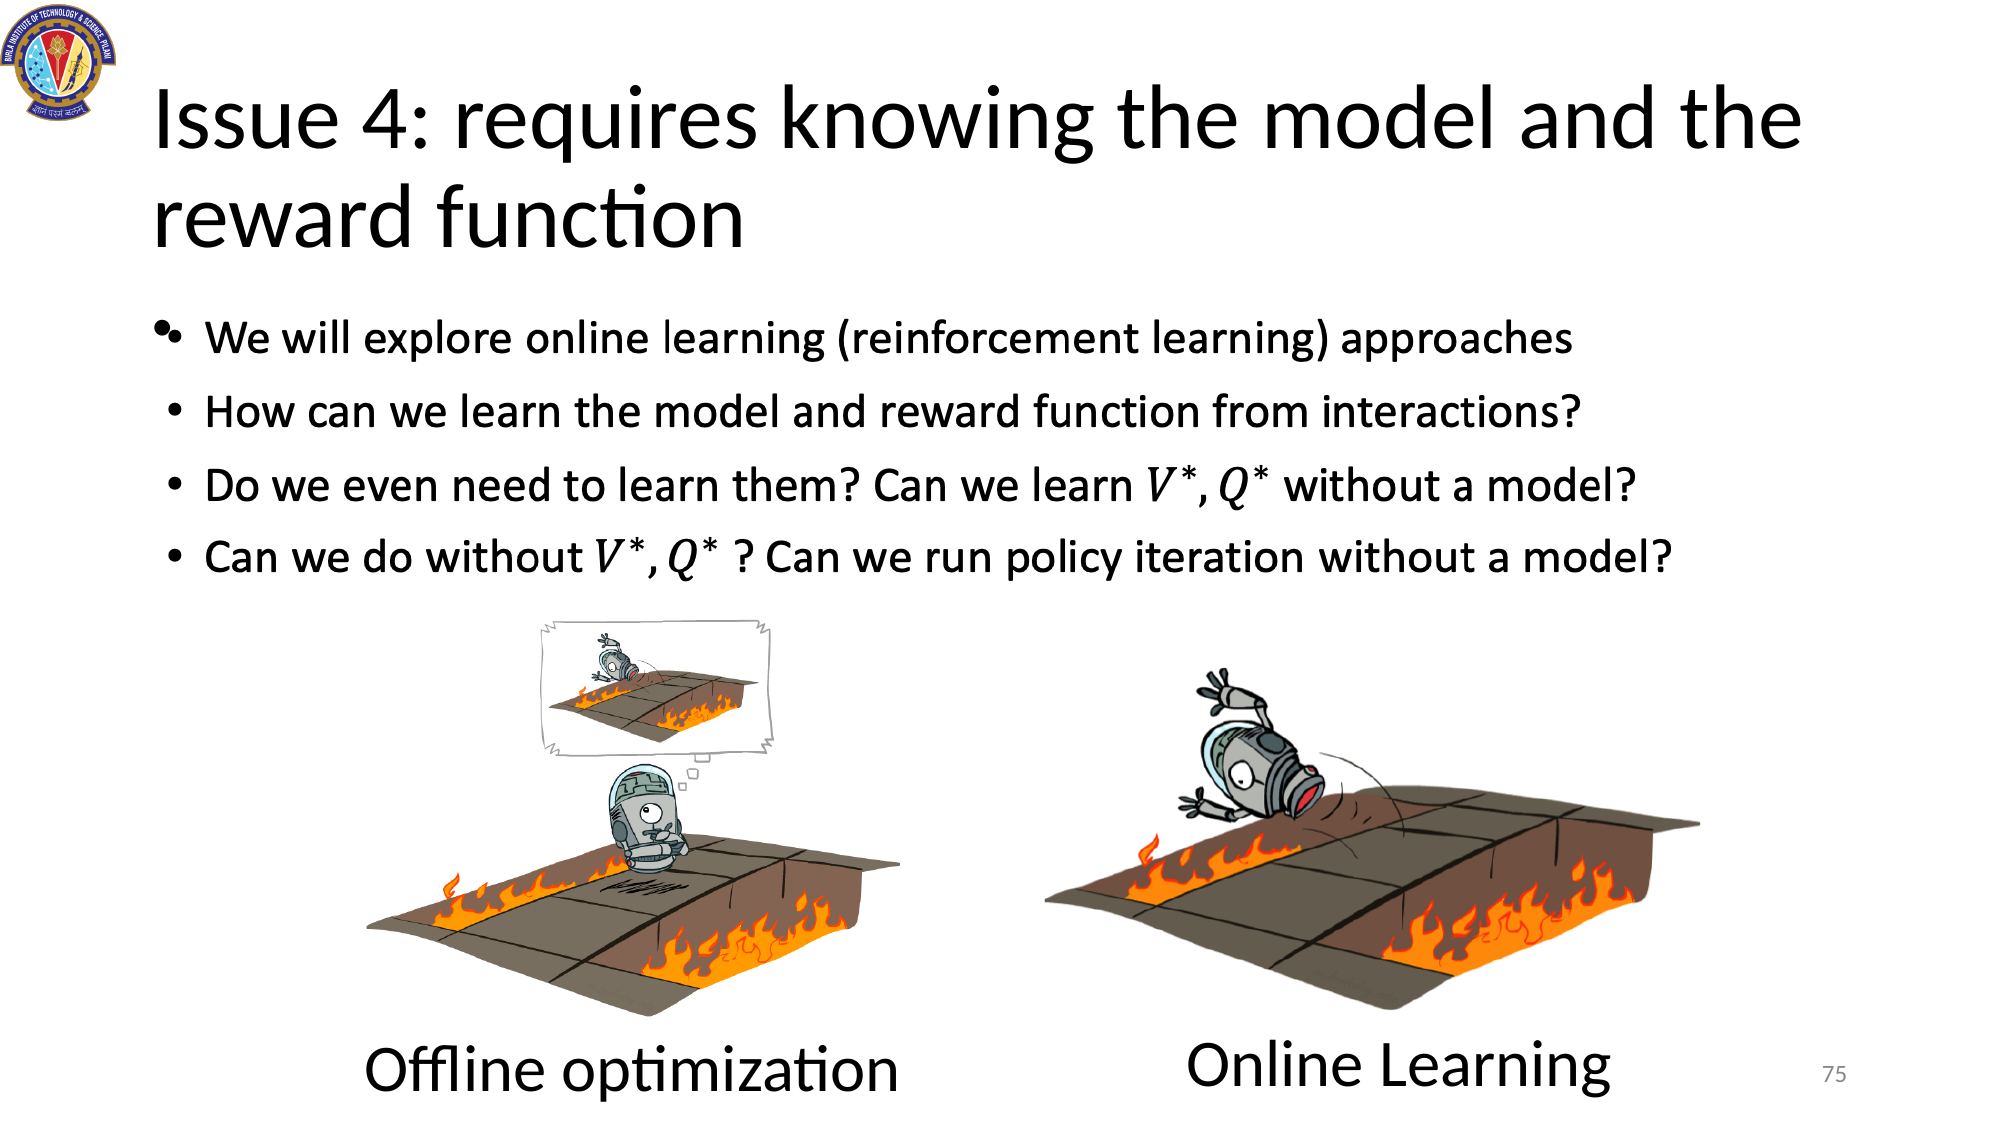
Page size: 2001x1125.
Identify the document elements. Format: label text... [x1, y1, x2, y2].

picture [1044, 667, 1723, 1021]
title Issue 4: requires knowing the model and the reward function [137, 59, 1863, 278]
picture [361, 613, 905, 1021]
picture [0, 4, 116, 121]
list [137, 292, 1863, 1006]
slide_number 75 [1412, 1042, 1863, 1103]
text_box Online Learning [1149, 1029, 1650, 1108]
text_box Offline optimization [338, 1017, 928, 1113]
